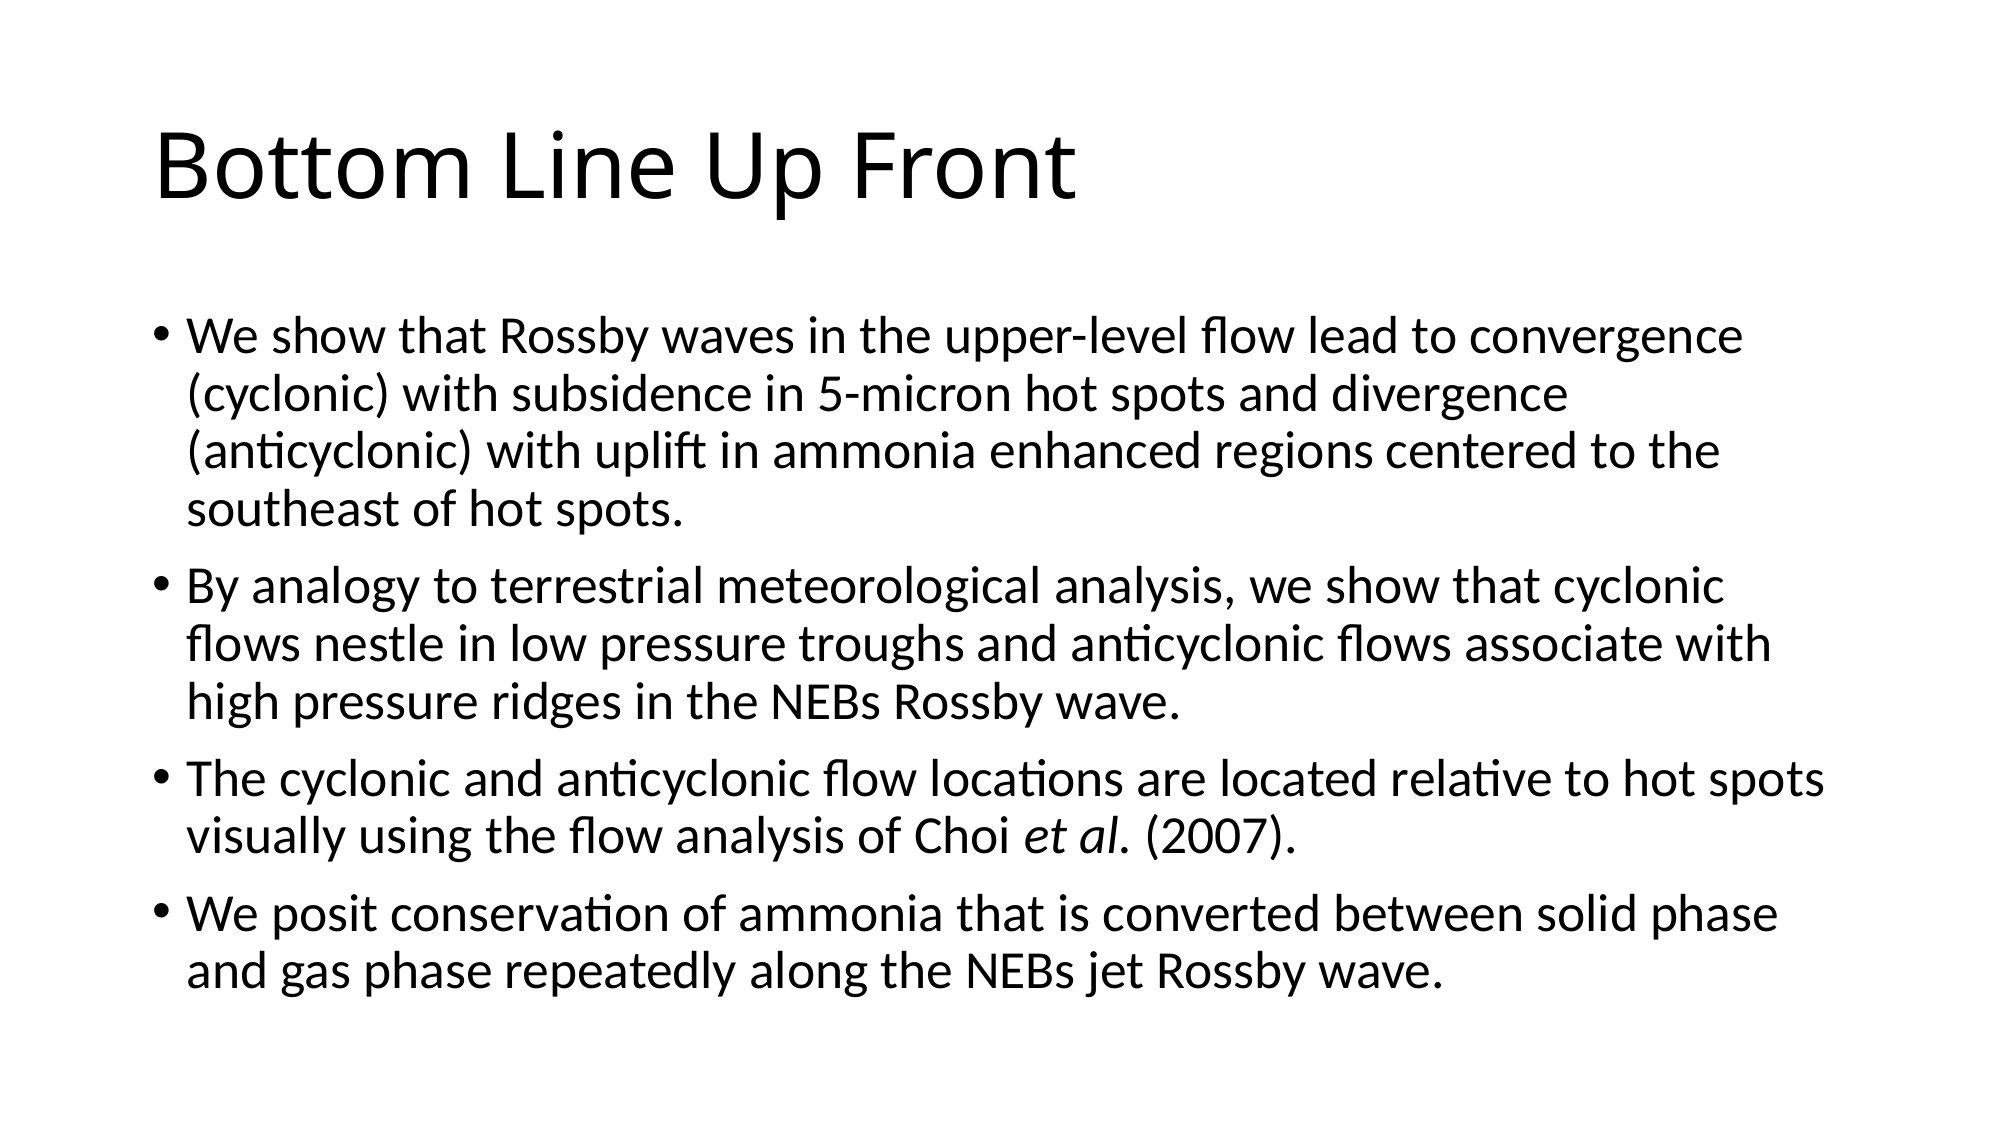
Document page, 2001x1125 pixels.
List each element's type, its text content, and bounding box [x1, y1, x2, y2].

title Bottom Line Up Front [137, 59, 1863, 278]
list We show that Rossby waves in the upper-level flow lead to convergence (cyclonic) with subsidence in 5-micron hot spots and divergence (anticyclonic) with uplift in ammonia enhanced regions centered to the southeast of hot spots. By analogy to terrestrial meteorological analysis, we show that cyclonic flows nestle in low pressure troughs and anticyclonic flows associate with high pressure ridges in the NEBs Rossby wave. The cyclonic and anticyclonic flow locations are located relative to hot spots visually using the flow analysis of Choi et al. (2007). We posit conservation of ammonia that is converted between solid phase and gas phase repeatedly along the NEBs jet Rossby wave. [137, 299, 1863, 1014]
